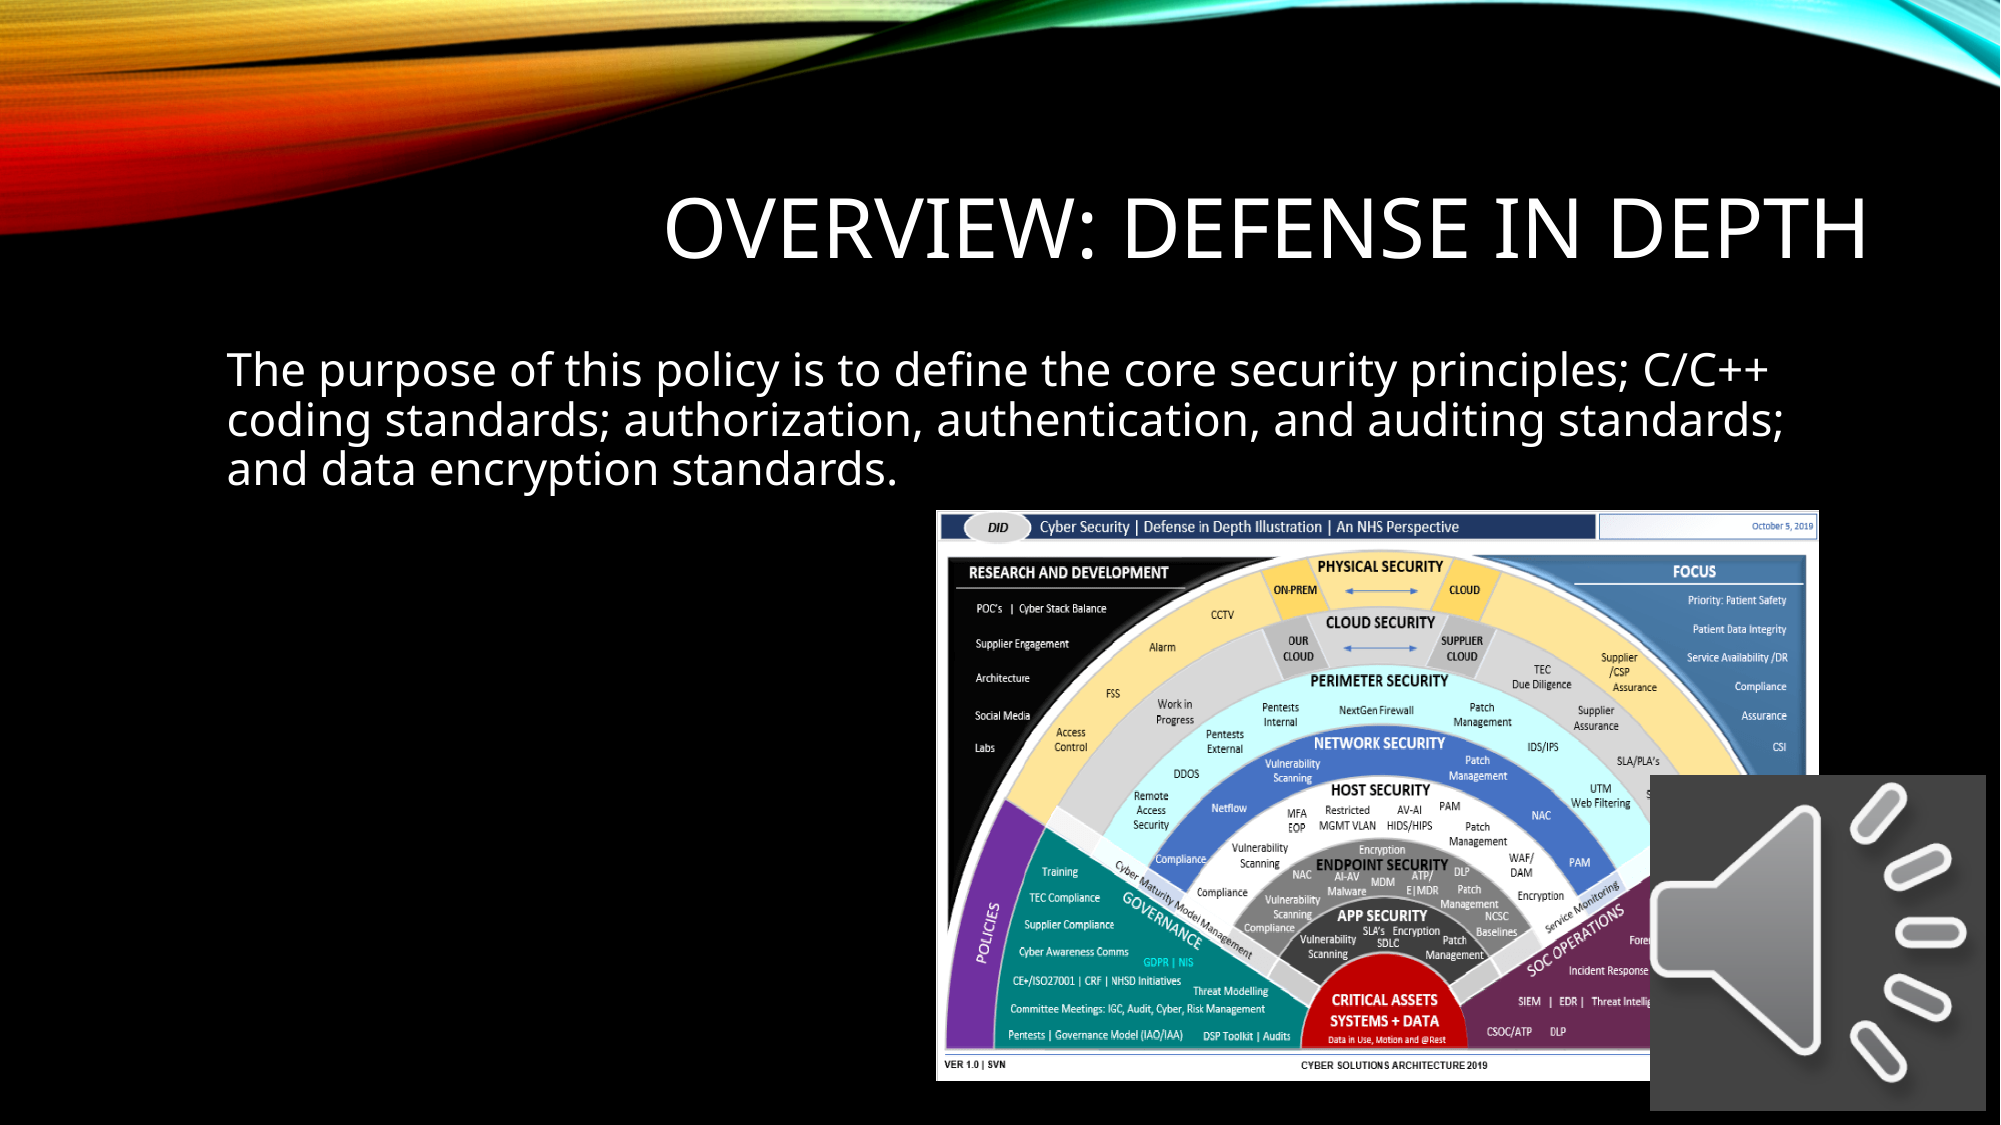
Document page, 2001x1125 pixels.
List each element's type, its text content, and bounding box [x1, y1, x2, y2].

picture [0, 0, 2000, 237]
picture [935, 510, 1987, 1112]
title OVERVIEW: DEFENSE IN DEPTH [474, 125, 1888, 338]
list The purpose of this policy is to define the core security principles; C/C++ coding standards; authorization, authentication, and auditing standards; and data encryption standards. [99, 339, 1875, 1000]
